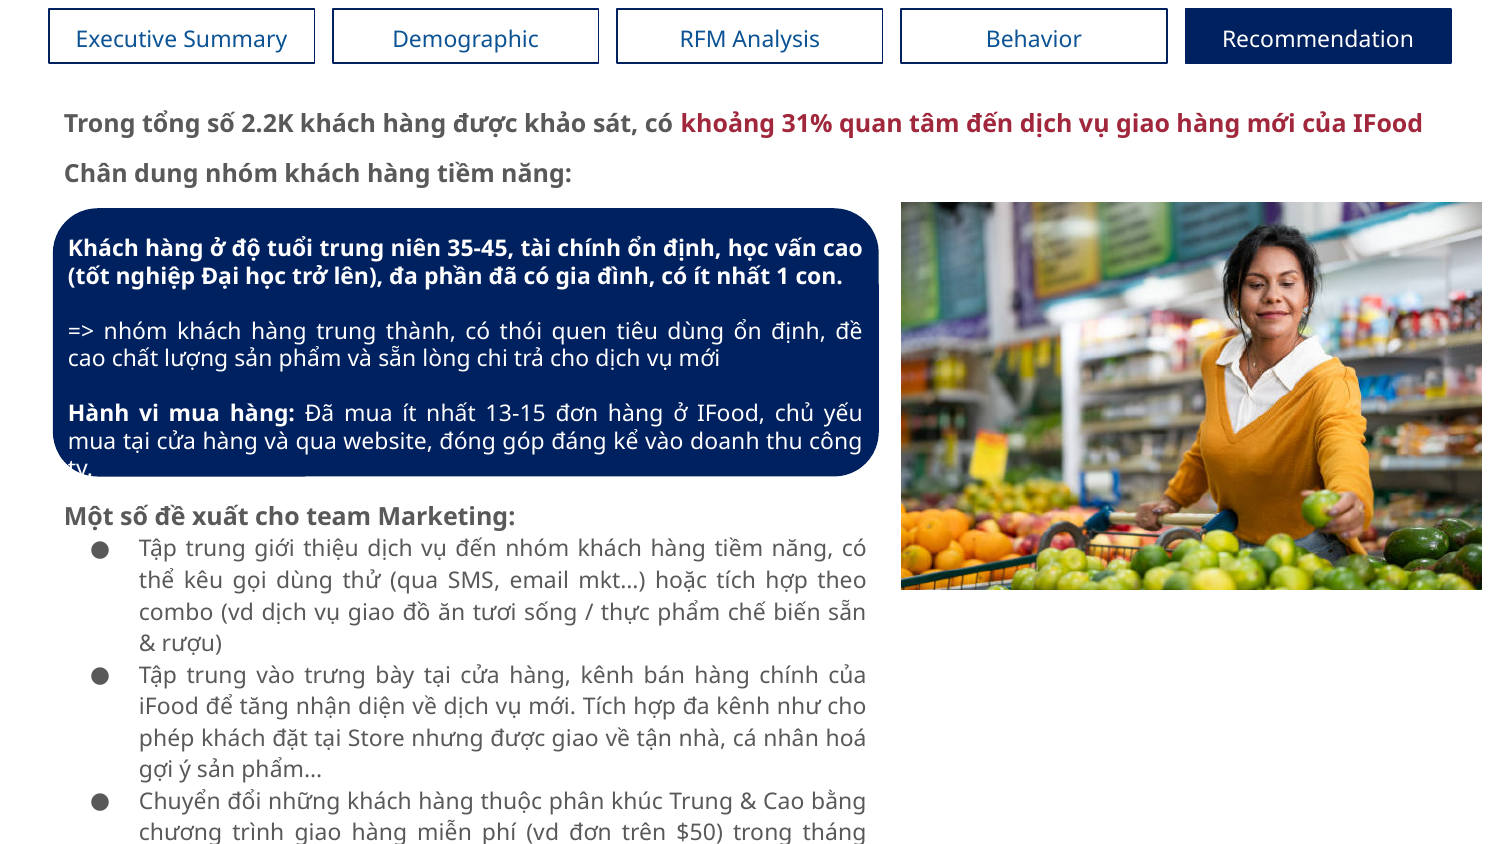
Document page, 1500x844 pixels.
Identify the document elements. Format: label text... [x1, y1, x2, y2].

text_box Behavior [901, 9, 1167, 64]
text_box Chân dung nhóm khách hàng tiềm năng: [48, 142, 887, 202]
text_box Khách hàng ở độ tuổi trung niên 35-45, tài chính ổn định, học vấn cao (tốt nghiệp Đại học trở lên), đa phần đã có gia đình, có ít nhất 1 con. => nhóm khách hàng trung thành, có thói quen tiêu dùng ổn định, đề cao chất lượng sản phẩm và sẵn lòng chi trả cho dịch vụ mới Hành vi mua hàng: Đã mua ít nhất 13-15 đơn hàng ở IFood, chủ yếu mua tại cửa hàng và qua website, đóng góp đáng kể vào doanh thu công ty. [52, 219, 879, 477]
text_box [68, 208, 864, 219]
picture [901, 202, 1482, 590]
text_box Demographic [333, 9, 599, 64]
text_box RFM Analysis [617, 9, 883, 64]
text_box Trong tổng số 2.2K khách hàng được khảo sát, có khoảng 31% quan tâm đến dịch vụ giao hàng mới của IFood [48, 92, 1451, 153]
text_box Executive Summary [48, 9, 315, 64]
text_box Một số đề xuất cho team Marketing: Tập trung giới thiệu dịch vụ đến nhóm khách hàng tiềm năng, có thể kêu gọi dùng thử (qua SMS, email mkt…) hoặc tích hợp theo combo (vd dịch vụ giao đồ ăn tươi sống / thực phẩm chế biến sẵn & rượu) Tập trung vào trưng bày tại cửa hàng, kênh bán hàng chính của iFood để tăng nhận diện về dịch vụ mới. Tích hợp đa kênh như cho phép khách đặt tại Store nhưng được giao về tận nhà, cá nhân hoá gợi ý sản phẩm… Chuyển đổi những khách hàng thuộc phân khúc Trung & Cao bằng chương trình giao hàng miễn phí (vd đơn trên $50) trong tháng đầu [48, 480, 883, 844]
text_box Recommendation [1185, 9, 1451, 64]
